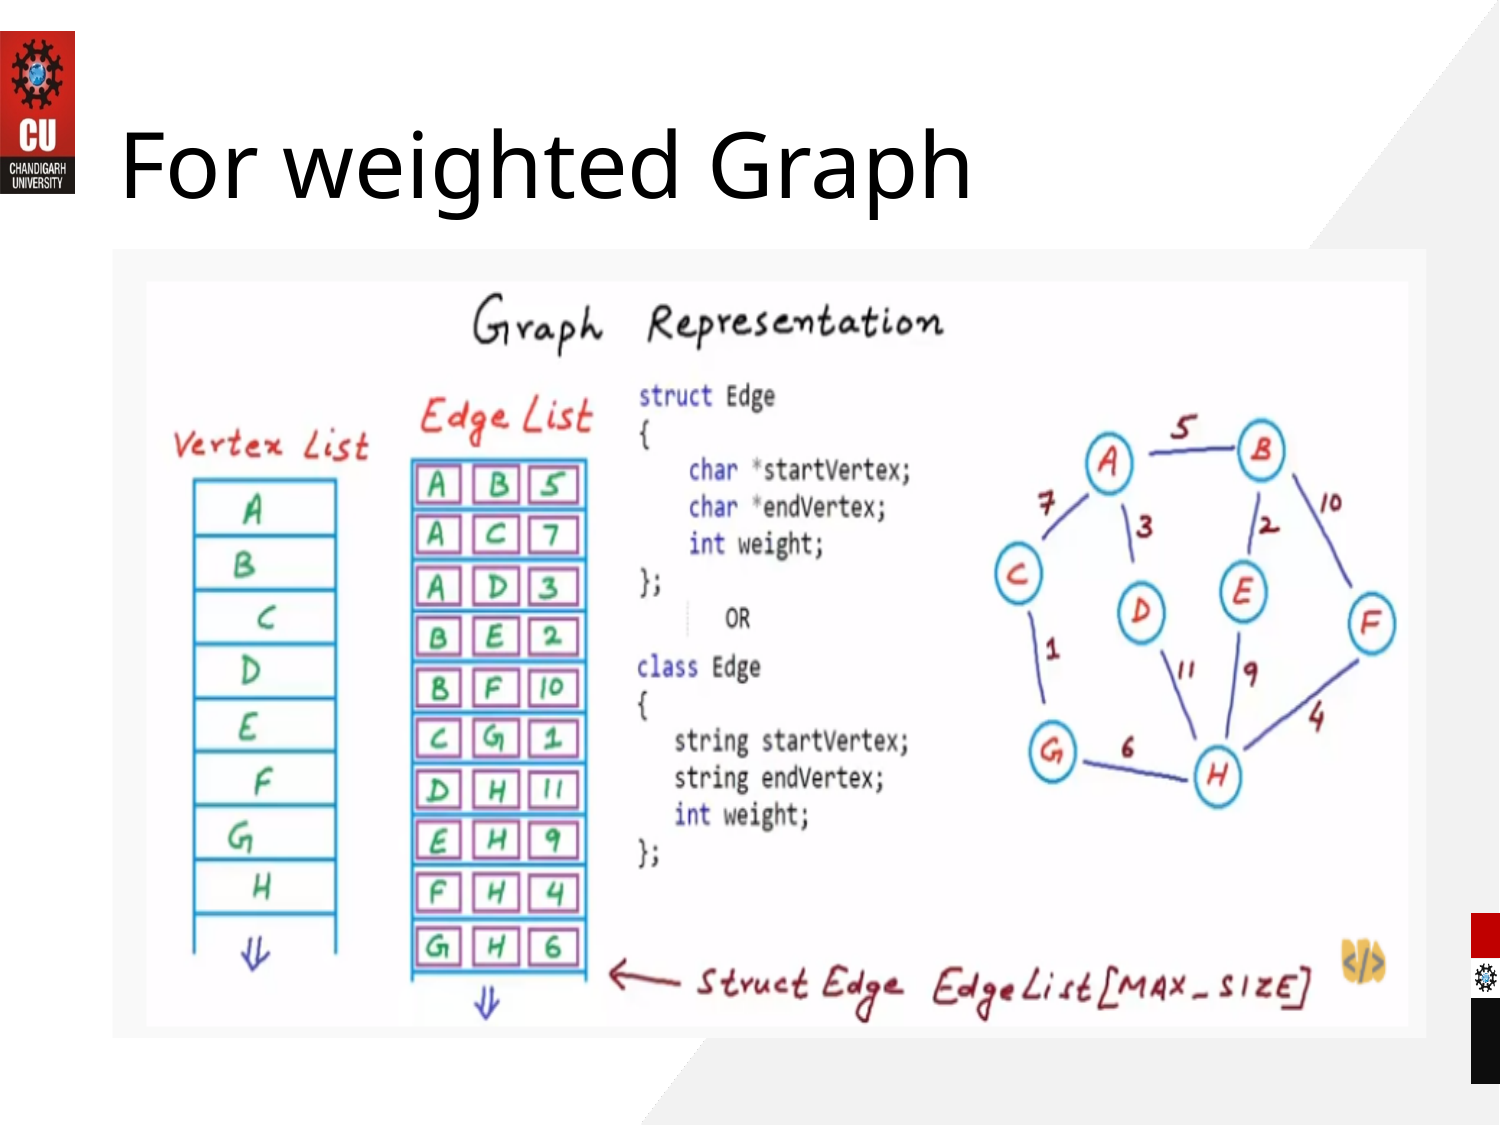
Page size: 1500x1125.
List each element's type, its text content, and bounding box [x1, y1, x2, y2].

title For weighted Graph [103, 59, 1397, 278]
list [112, 249, 1427, 1038]
picture [0, 0, 1500, 1125]
